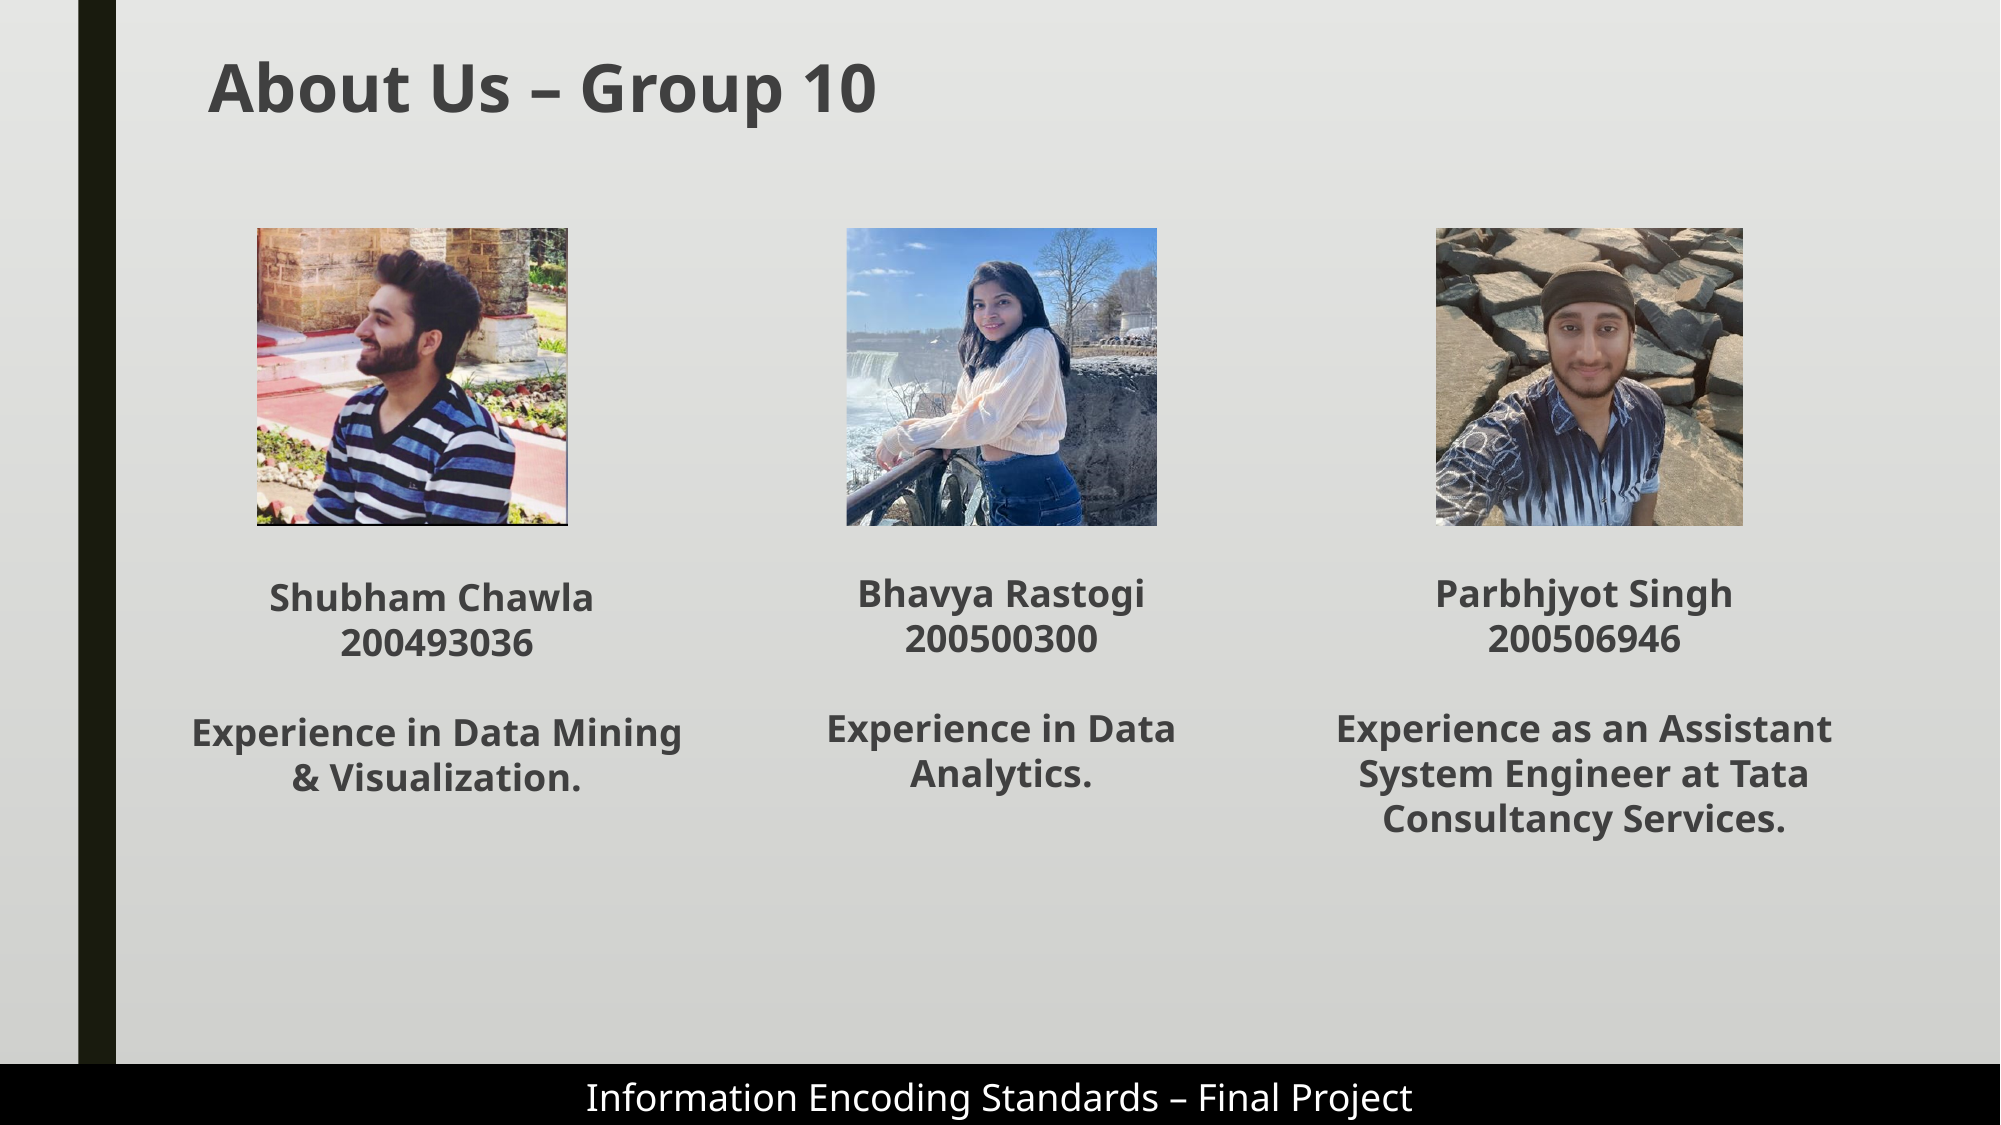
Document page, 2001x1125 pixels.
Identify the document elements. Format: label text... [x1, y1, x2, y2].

picture [846, 228, 1157, 526]
picture [1436, 228, 1743, 526]
text_box Information Encoding Standards – Final Project [0, 1064, 2000, 1125]
text_box Parbhjyot Singh 200506946 Experience as an Assistant System Engineer at Tata Consultancy Services. [1307, 562, 1862, 848]
text_box Bhavya Rastogi 200500300 Experience in Data Analytics. [724, 562, 1279, 803]
text_box Shubham Chawla 200493036 Experience in Data Mining & Visualization. [160, 566, 714, 852]
text_box About Us – Group 10 [194, 38, 1303, 374]
picture [256, 228, 568, 526]
